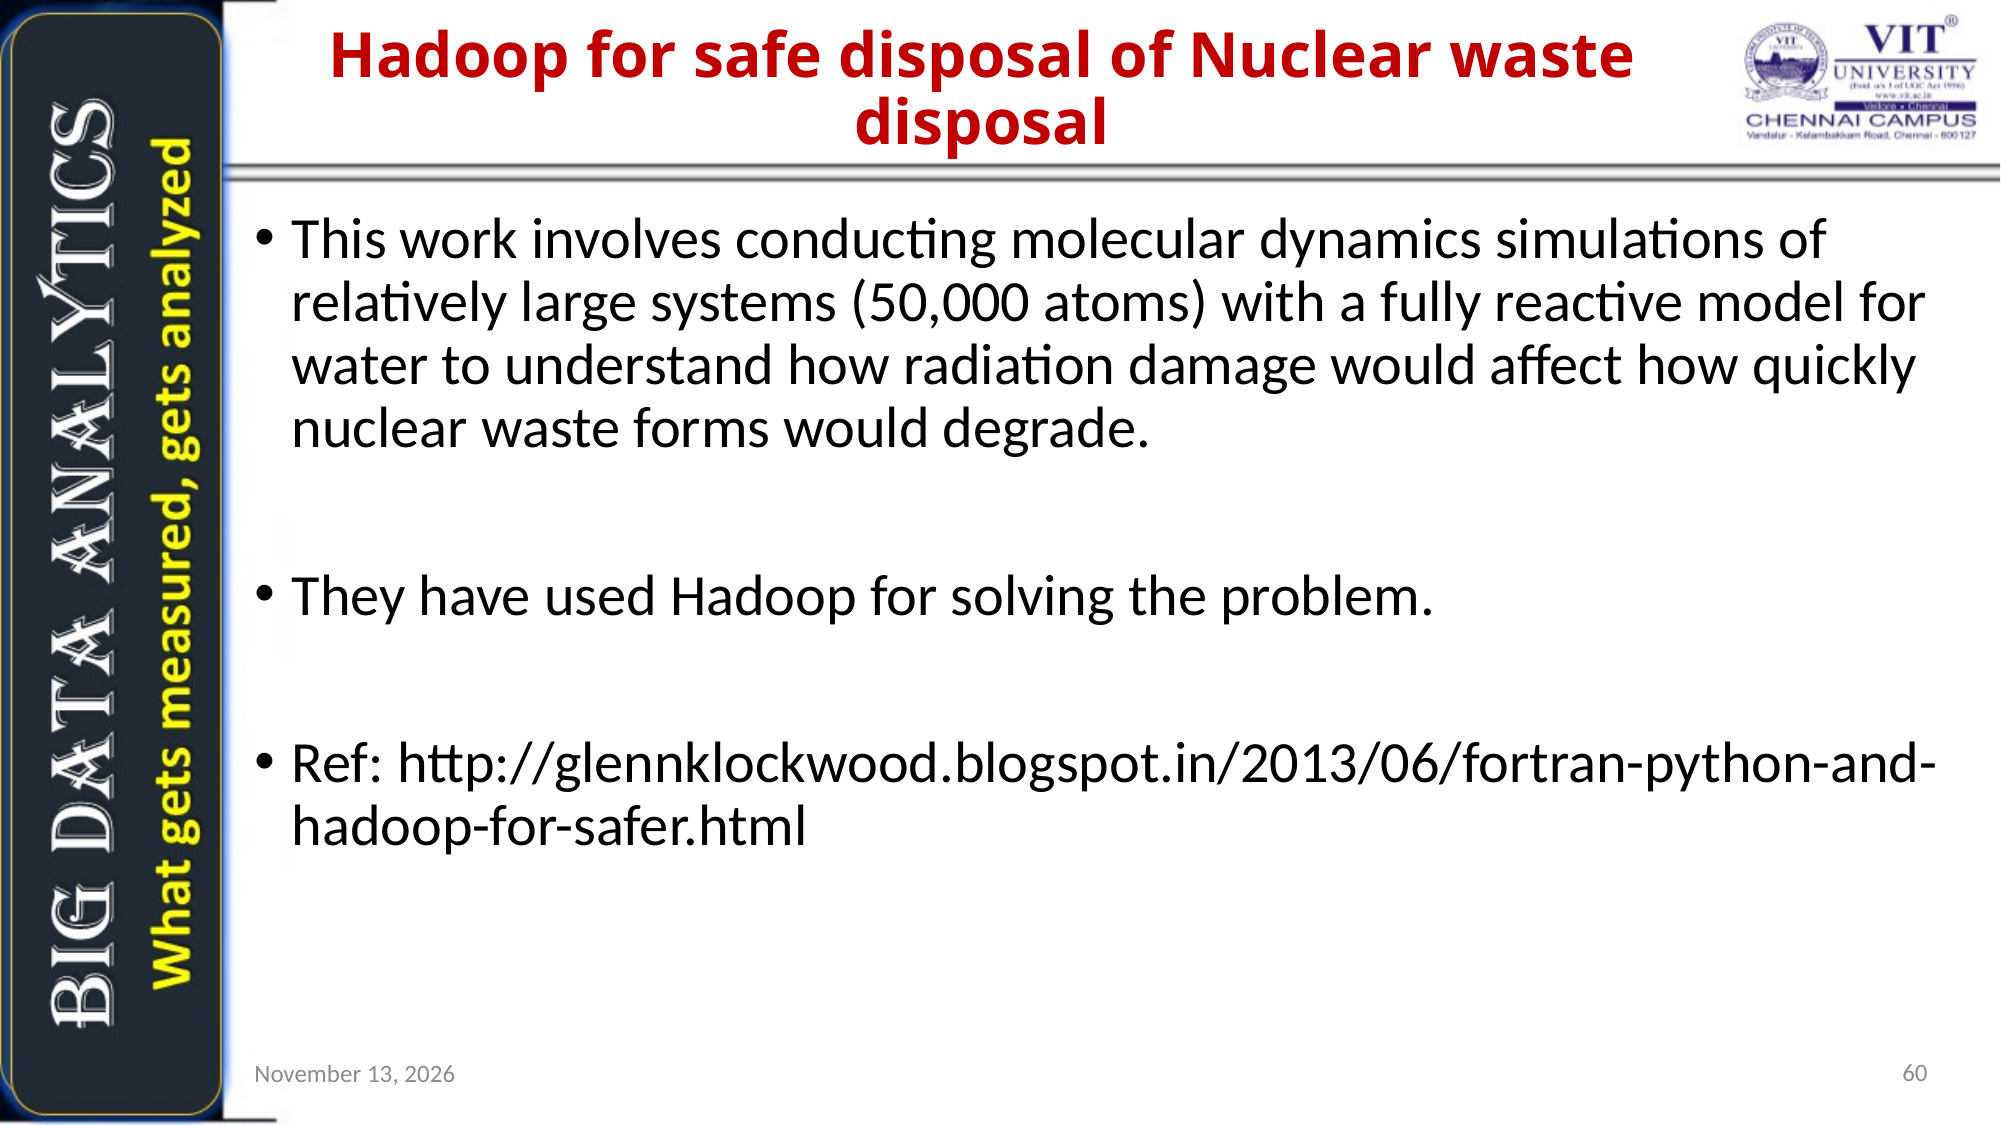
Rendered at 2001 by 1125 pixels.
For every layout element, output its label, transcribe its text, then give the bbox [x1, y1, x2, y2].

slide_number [239, 1042, 588, 1103]
slide_number 60 [1778, 1040, 1943, 1103]
title Hadoop for safe disposal of Nuclear waste disposal [239, 16, 1725, 167]
picture [0, 0, 2001, 1125]
list This work involves conducting molecular dynamics simulations of relatively large systems (50,000 atoms) with a fully reactive model for water to understand how radiation damage would affect how quickly nuclear waste forms would degrade. They have used Hadoop for solving the problem. Ref: http://glennklockwood.blogspot.in/2013/06/fortran-python-and-hadoop-for-safer.html [239, 200, 1965, 1017]
